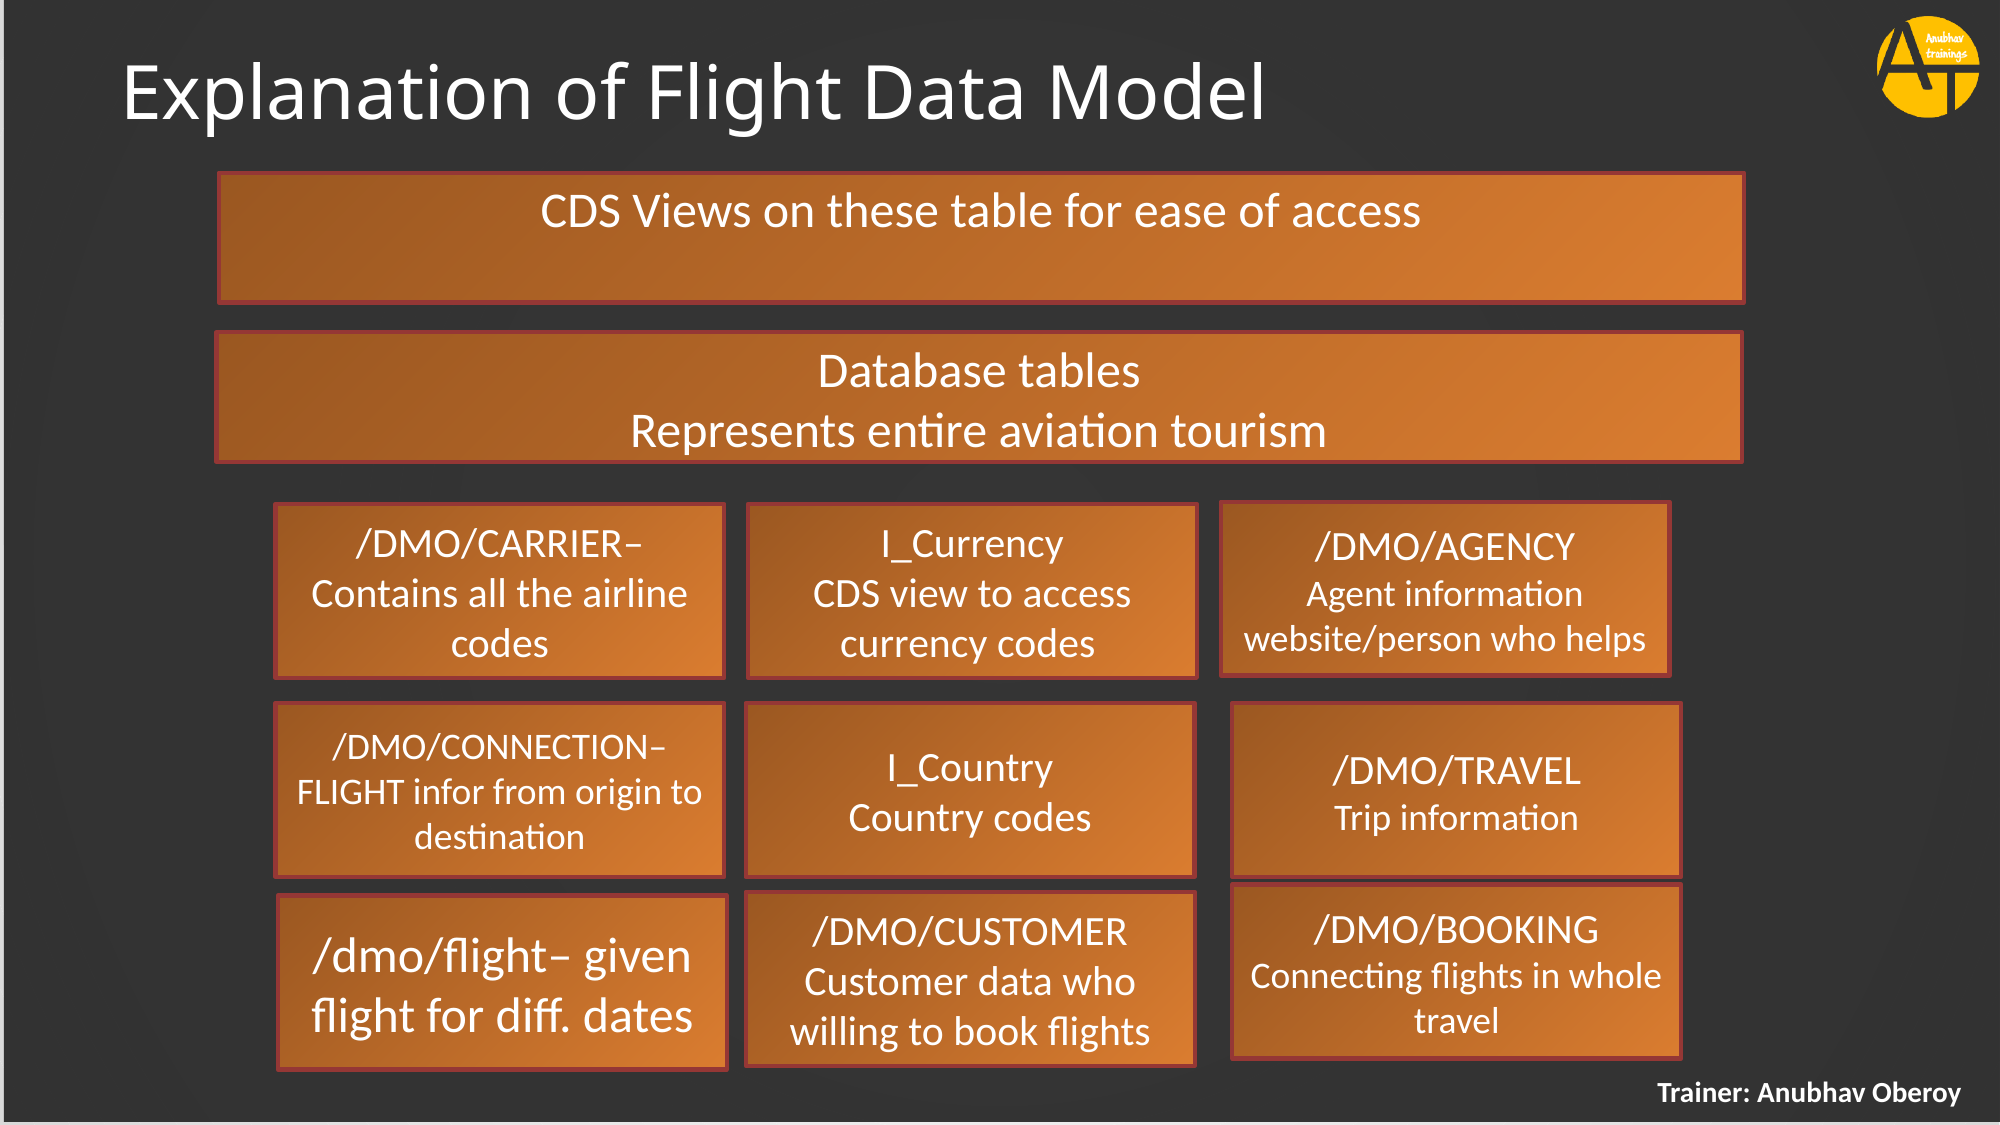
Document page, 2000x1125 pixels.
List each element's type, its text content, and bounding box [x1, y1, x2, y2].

footer Trainer: Anubhav Oberoy [1625, 1061, 1994, 1121]
text_box CDS Views on these table for ease of access [217, 171, 1746, 305]
title Explanation of Flight Data Model [99, 30, 1900, 148]
text_box /DMO/AGENCY Agent information website/person who helps [1219, 500, 1672, 678]
text_box I_Currency CDS view to access currency codes [746, 502, 1199, 680]
text_box /DMO/BOOKING Connecting flights in whole travel [1230, 882, 1683, 1061]
picture [1866, 9, 1985, 126]
text_box /DMO/CUSTOMER Customer data who willing to book flights [744, 890, 1197, 1068]
text_box /DMO/CONNECTION– FLIGHT infor from origin to destination [273, 701, 726, 879]
text_box I_Country Country codes [744, 701, 1197, 879]
text_box /dmo/flight– given flight for diff. dates [276, 893, 729, 1072]
text_box /DMO/CARRIER– Contains all the airline codes [273, 502, 726, 680]
text_box [2, 0, 2000, 1124]
text_box Database tables Represents entire aviation tourism [214, 330, 1744, 464]
text_box /DMO/TRAVEL Trip information [1230, 701, 1683, 879]
